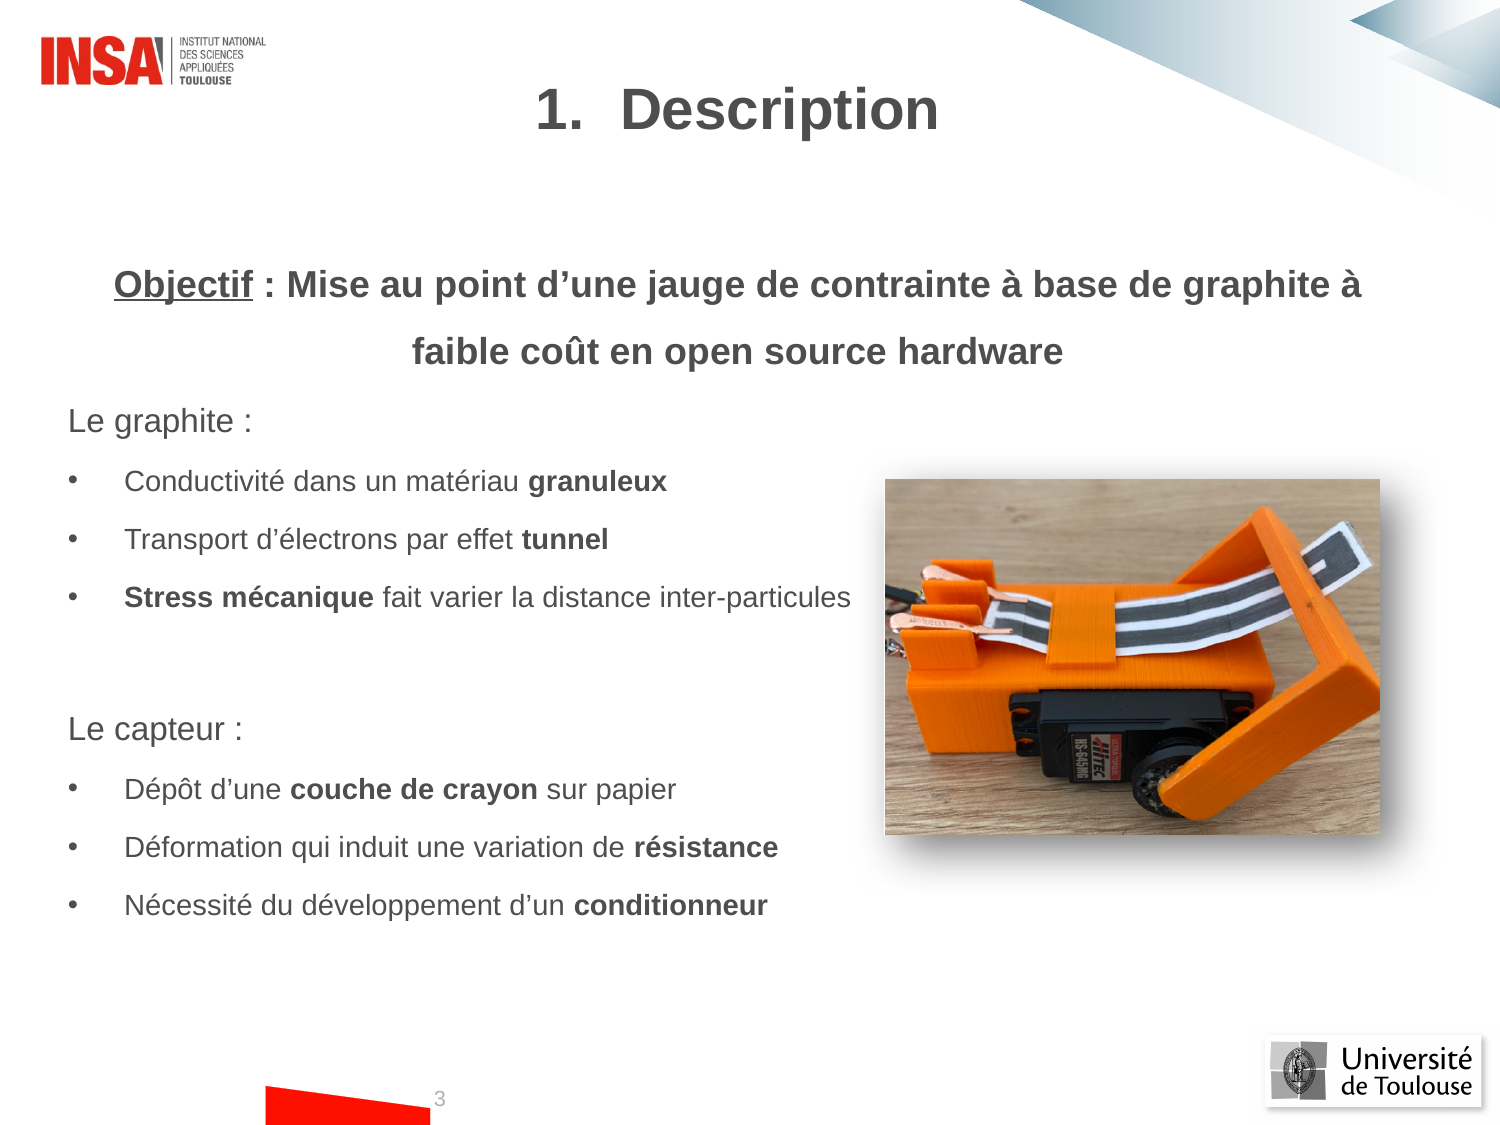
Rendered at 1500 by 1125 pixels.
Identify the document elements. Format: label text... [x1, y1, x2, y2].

picture [41, 36, 266, 85]
list Description [360, 64, 1117, 194]
list Objectif : Mise au point d’une jauge de contrainte à base de graphite à faible coût en open source hardware Le graphite : Conductivité dans un matériau granuleux Transport d’électrons par effet tunnel Stress mécanique fait varier la distance inter-particules Le capteur : Dépôt d’une couche de crayon sur papier Déformation qui induit une variation de résistance Nécessité du développement d’un conditionneur [53, 229, 1424, 1042]
title 3 [419, 1078, 1347, 1118]
picture [1253, 1023, 1499, 1125]
picture [883, 479, 1381, 835]
